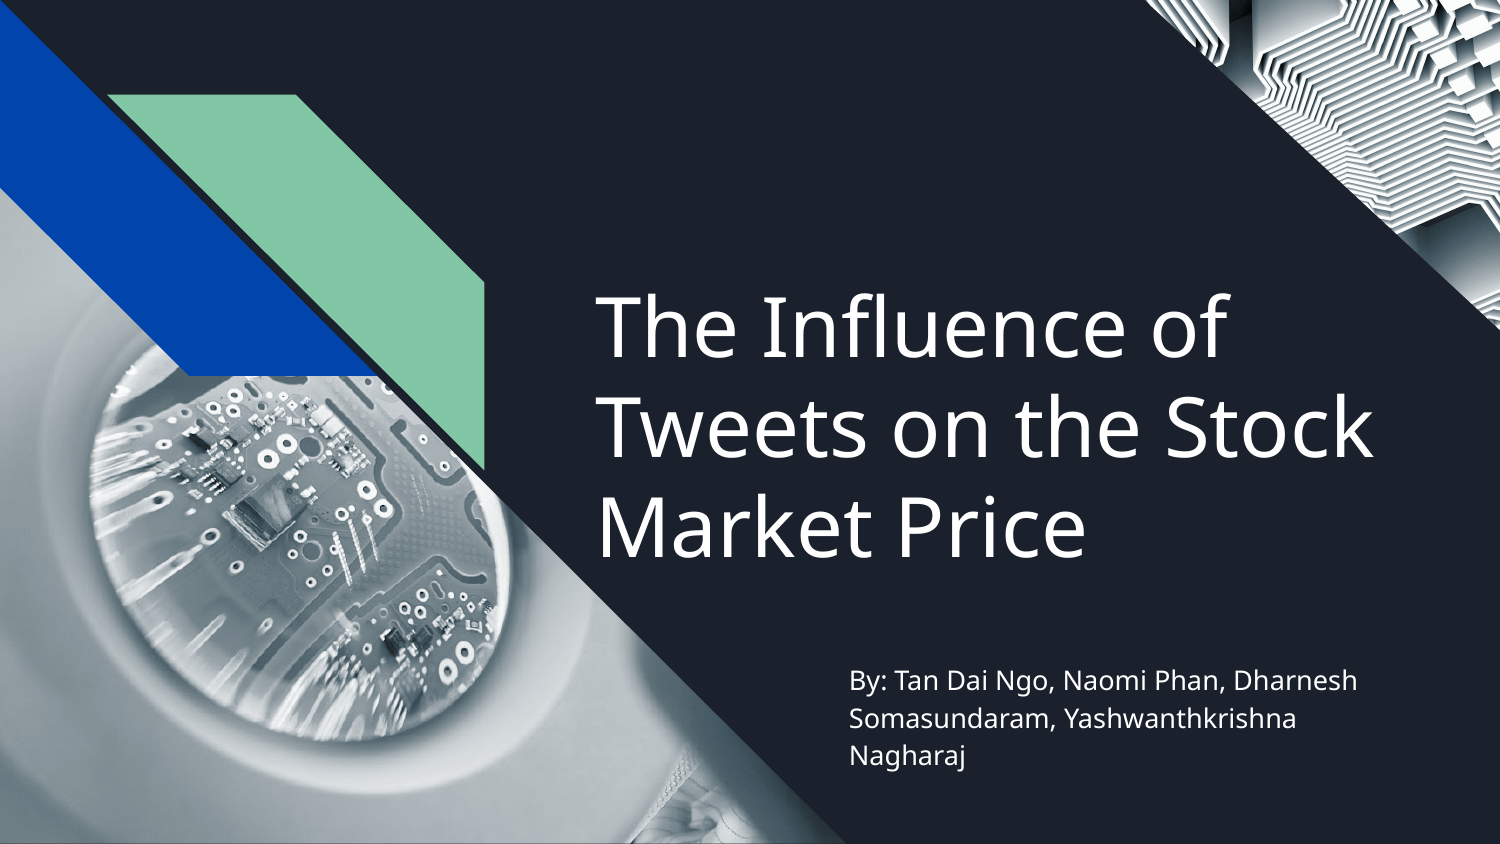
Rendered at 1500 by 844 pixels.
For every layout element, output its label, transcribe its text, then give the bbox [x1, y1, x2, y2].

picture [1144, 0, 1500, 331]
picture [0, 189, 847, 844]
title The Influence of Tweets on the Stock Market Price [580, 258, 1404, 518]
subtitle By: Tan Dai Ngo, Naomi Phan, Dharnesh Somasundaram, Yashwanthkrishna Nagharaj [833, 643, 1404, 727]
